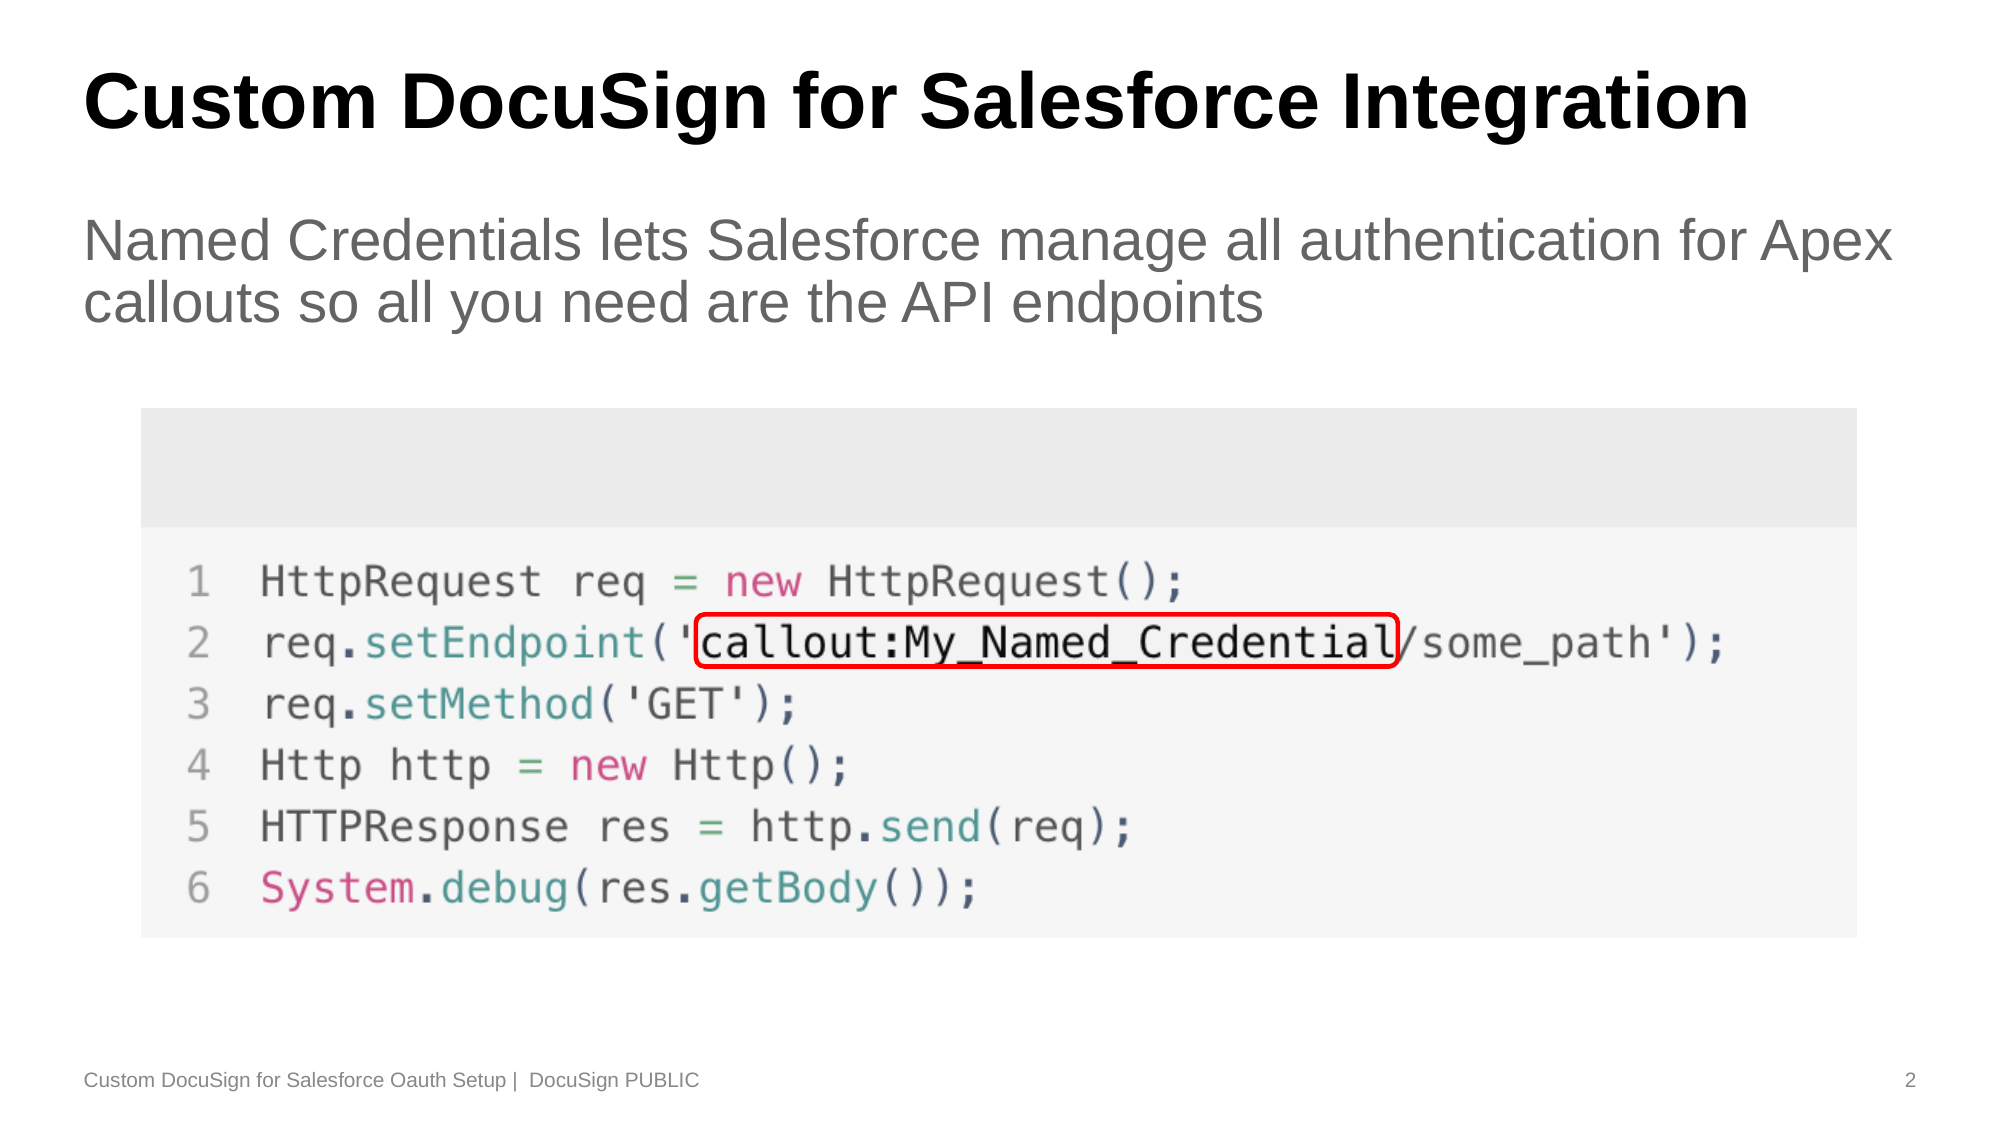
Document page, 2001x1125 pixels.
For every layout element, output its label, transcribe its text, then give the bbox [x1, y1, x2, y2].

list Named Credentials lets Salesforce manage all authentication for Apex callouts so all you need are the API endpoints [68, 202, 1930, 409]
title Custom DocuSign for Salesforce Integration [68, 56, 1932, 173]
picture [141, 407, 1858, 938]
